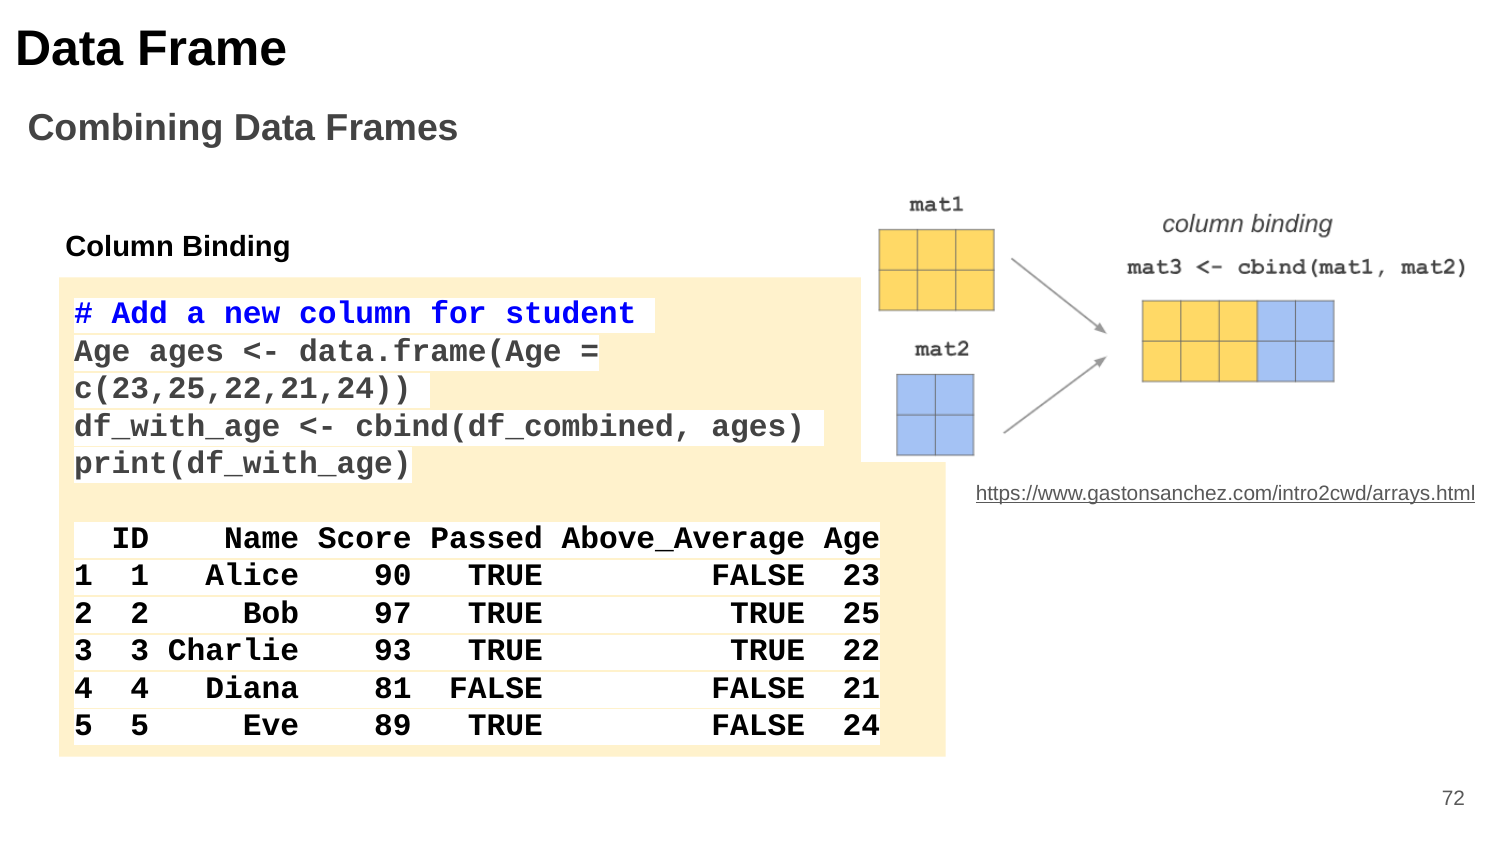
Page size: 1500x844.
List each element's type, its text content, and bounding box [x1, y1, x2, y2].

text_box https://www.gastonsanchez.com/intro2cwd/arrays.html [960, 464, 1500, 510]
picture [861, 187, 1475, 462]
text_box Combining Data Frames [12, 87, 505, 163]
text_box # Add a new column for student Age ages <- data.frame(Age = c(23,25,22,21,24)) df_with_age <- cbind(df_combined, ages) print(df_with_age) ID Name Score Passed Above_Average Age 1 1 Alice 90 TRUE FALSE 23 2 2 Bob 97 TRUE TRUE 25 3 3 Charlie 93 TRUE TRUE 22 4 4 Diana 81 FALSE FALSE 21 5 5 Eve 89 TRUE FALSE 24 [59, 277, 946, 757]
slide_number ‹#› [1389, 764, 1480, 830]
text_box Column Binding [50, 211, 543, 277]
text_box Data Frame [0, 0, 493, 90]
